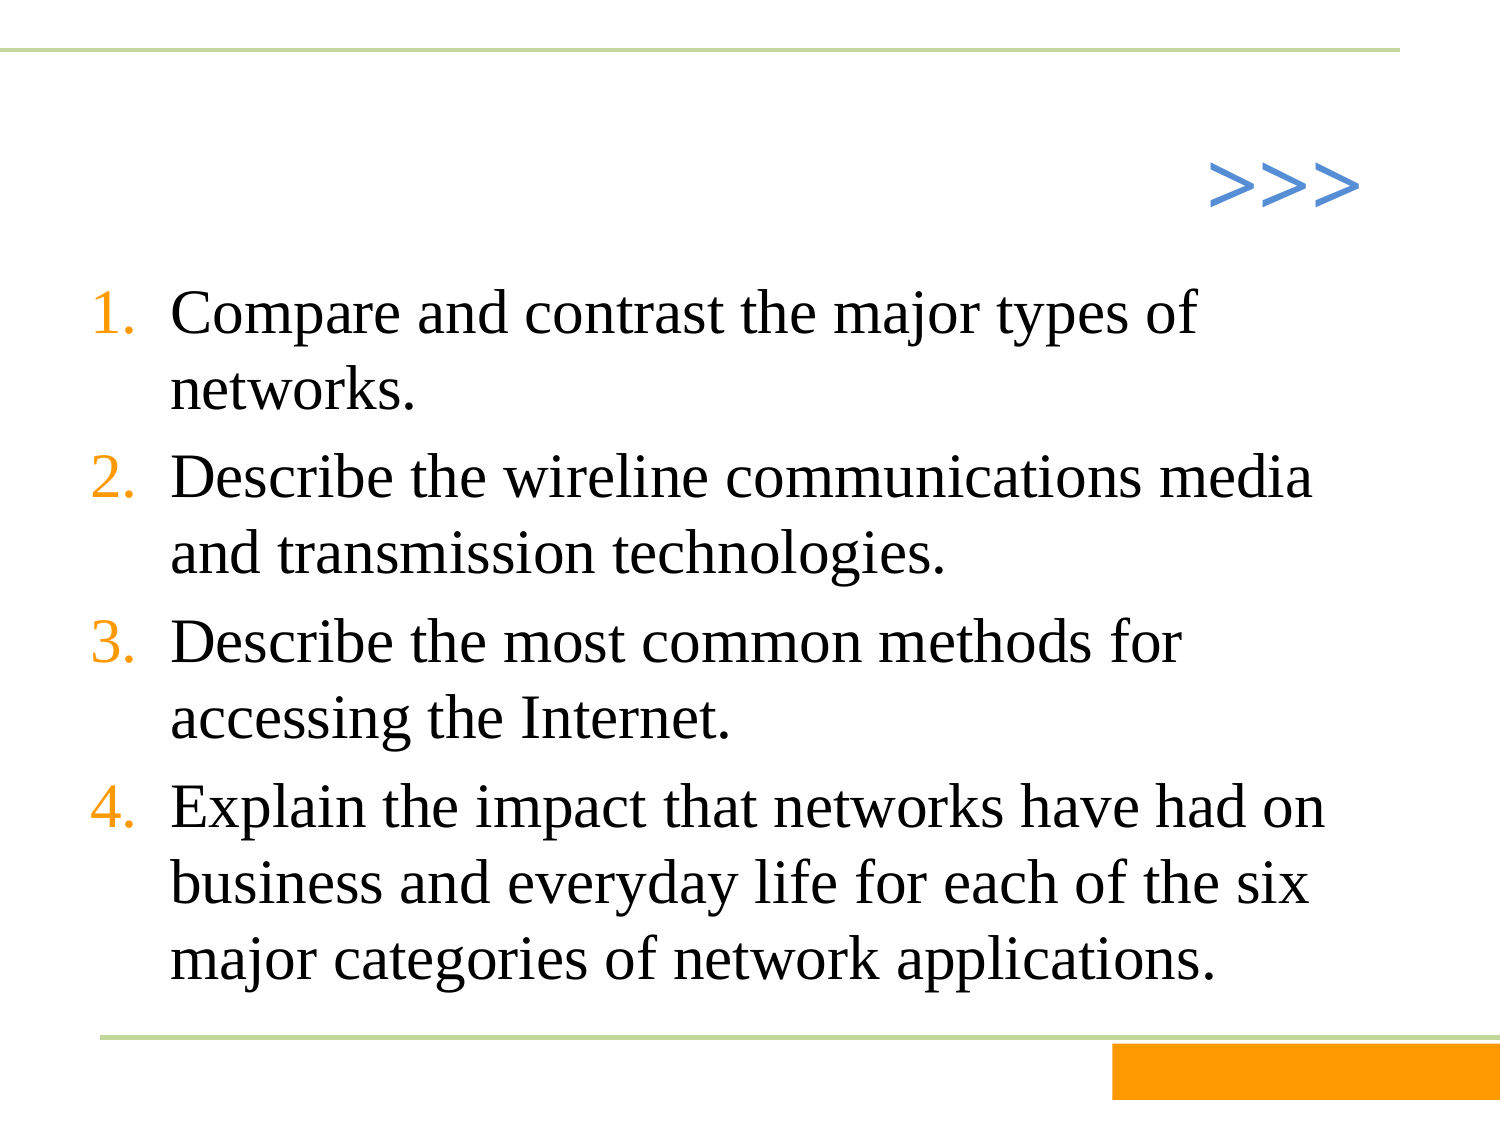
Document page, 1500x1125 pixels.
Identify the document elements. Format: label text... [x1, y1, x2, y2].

list Compare and contrast the major types of networks. Describe the wireline communications media and transmission technologies. Describe the most common methods for accessing the Internet. Explain the impact that networks have had on business and everyday life for each of the six major categories of network applications. [75, 262, 1425, 1005]
